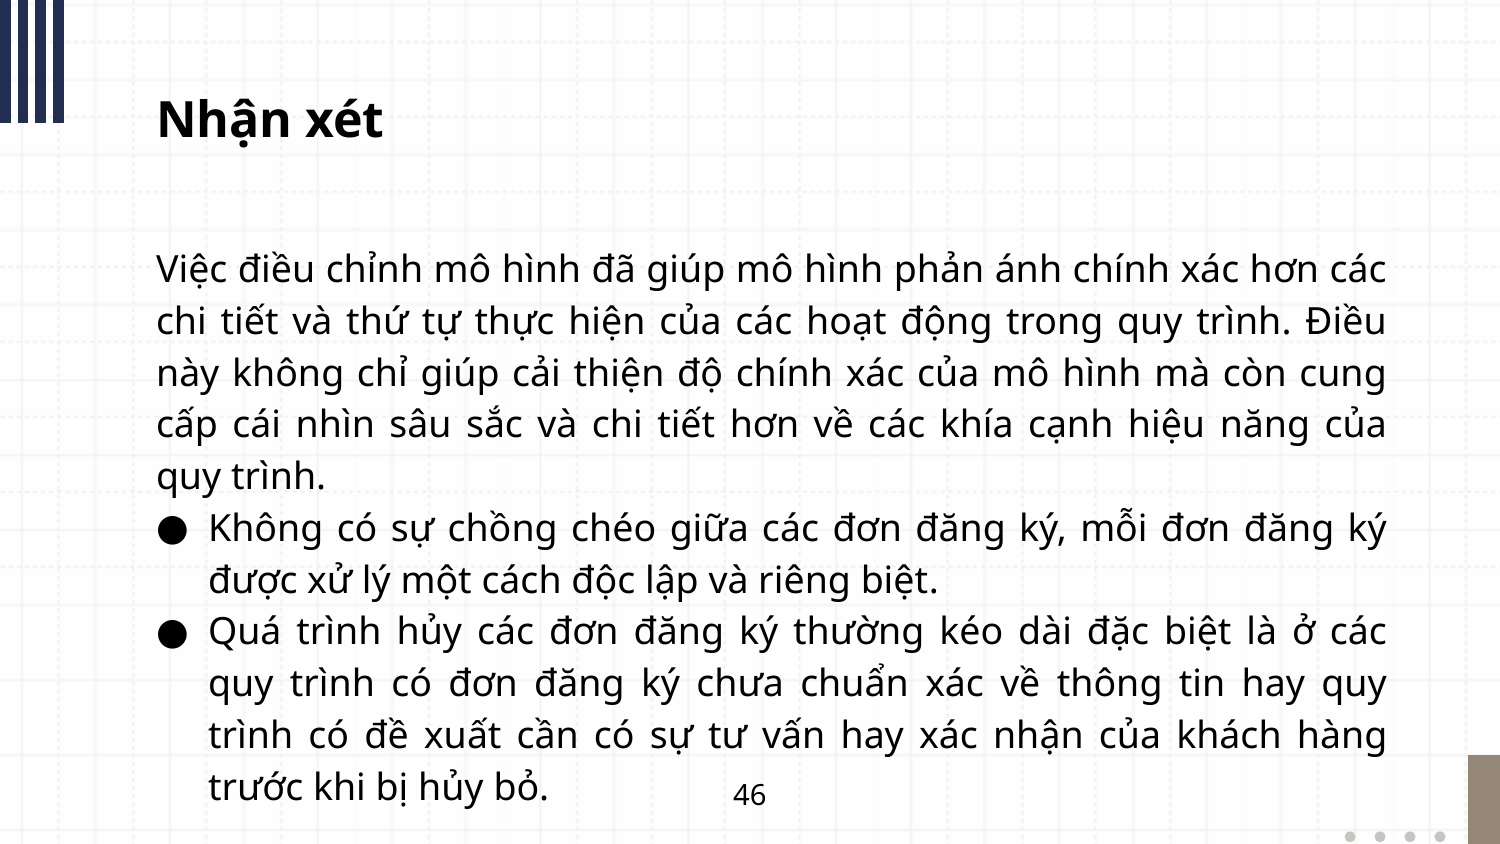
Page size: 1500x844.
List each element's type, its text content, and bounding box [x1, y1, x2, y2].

text_box Việc điều chỉnh mô hình đã giúp mô hình phản ánh chính xác hơn các chi tiết và thứ tự thực hiện của các hoạt động trong quy trình. Điều này không chỉ giúp cải thiện độ chính xác của mô hình mà còn cung cấp cái nhìn sâu sắc và chi tiết hơn về các khía cạnh hiệu năng của quy trình. Không có sự chồng chéo giữa các đơn đăng ký, mỗi đơn đăng ký được xử lý một cách độc lập và riêng biệt. Quá trình hủy các đơn đăng ký thường kéo dài đặc biệt là ở các quy trình có đơn đăng ký chưa chuẩn xác về thông tin hay quy trình có đề xuất cần có sự tư vấn hay xác nhận của khách hàng trước khi bị hủy bỏ. [118, 223, 1404, 771]
text_box Nhận xét [118, 72, 1450, 167]
text_box 46 [708, 768, 792, 824]
